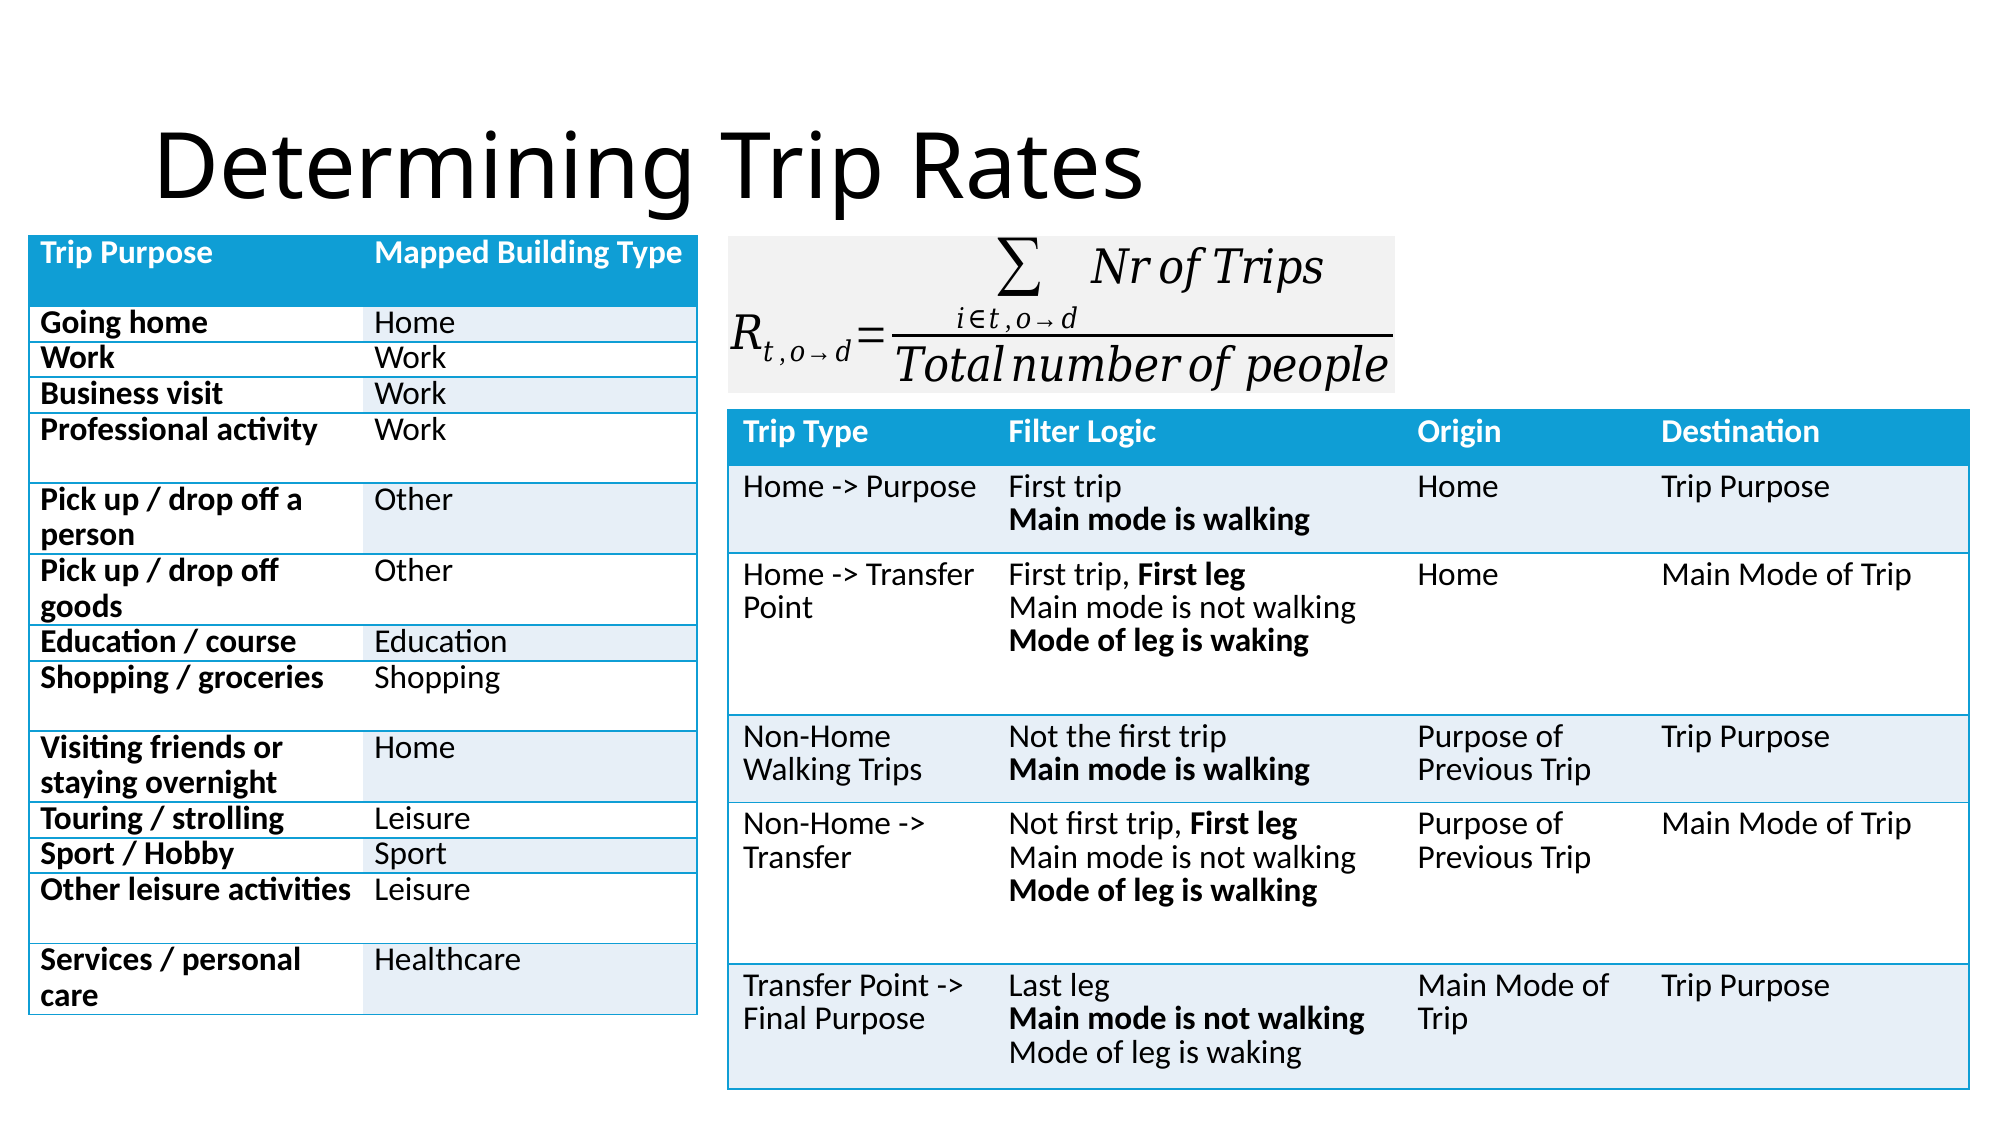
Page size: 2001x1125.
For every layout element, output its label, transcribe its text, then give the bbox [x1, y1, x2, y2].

table_cell Touring / strolling [30, 803, 363, 837]
table_cell Home [1402, 466, 1646, 552]
table_cell Non-Home -> Transfer [729, 803, 994, 963]
table_cell Main Mode of Trip [1646, 803, 1968, 963]
table_cell Other [363, 555, 696, 624]
table_cell Leisure [363, 803, 696, 837]
table_header Filter Logic [994, 411, 1402, 464]
table_cell Not first trip, First leg Main mode is not walking Mode of leg is walking [994, 803, 1402, 963]
table_cell Shopping / groceries [30, 662, 363, 730]
table_cell Home -> Purpose [729, 466, 994, 552]
table_cell Pick up / drop off a person [30, 484, 363, 553]
table_header Destination [1646, 411, 1968, 464]
table_cell Leisure [363, 874, 696, 943]
table_cell Purpose of Previous Trip [1402, 716, 1646, 802]
table_cell Work [363, 378, 696, 412]
table_cell Trip Purpose [1646, 965, 1968, 1088]
table_cell Main Mode of Trip [1646, 554, 1968, 714]
table_cell Work [363, 414, 696, 482]
table_cell Trip Purpose [1646, 716, 1968, 802]
table_cell Home [1402, 554, 1646, 714]
table_cell Other [363, 484, 696, 553]
table_cell Last leg Main mode is not walking Mode of leg is waking [994, 965, 1402, 1088]
table_cell Purpose of Previous Trip [1402, 803, 1646, 963]
table_cell Other leisure activities [30, 874, 363, 943]
table_header Trip Purpose [30, 237, 363, 305]
table_cell Work [30, 343, 363, 376]
table_cell Shopping [363, 662, 696, 730]
table_cell First trip Main mode is walking [994, 466, 1402, 552]
table_cell Work [363, 343, 696, 376]
table_cell Transfer Point -> Final Purpose [729, 965, 994, 1088]
table_cell Home [363, 732, 696, 801]
table_cell Business visit [30, 378, 363, 412]
table_cell Home [363, 307, 696, 341]
table_cell Services / personal care [30, 944, 363, 1014]
table_cell Visiting friends or staying overnight [30, 732, 363, 801]
table_cell Education / course [30, 626, 363, 660]
table_cell Non-Home Walking Trips [729, 716, 994, 802]
table_cell Trip Purpose [1646, 466, 1968, 552]
title Determining Trip Rates [137, 59, 1863, 278]
table_header Origin [1402, 411, 1646, 464]
table_header Mapped Building Type [363, 237, 696, 305]
table_cell Home -> Transfer Point [729, 554, 994, 714]
table_cell Sport / Hobby [30, 839, 363, 872]
table_cell Sport [363, 839, 696, 872]
table_cell Going home [30, 307, 363, 341]
table_cell Professional activity [30, 414, 363, 482]
table_header Trip Type [729, 411, 994, 464]
table_cell Main Mode of Trip [1402, 965, 1646, 1088]
table_cell First trip, First leg Main mode is not walking Mode of leg is waking [994, 554, 1402, 714]
table_cell Education [363, 626, 696, 660]
table_cell Pick up / drop off goods [30, 555, 363, 624]
table_cell Healthcare [363, 944, 696, 1014]
table_cell Not the first trip Main mode is walking [994, 716, 1402, 802]
